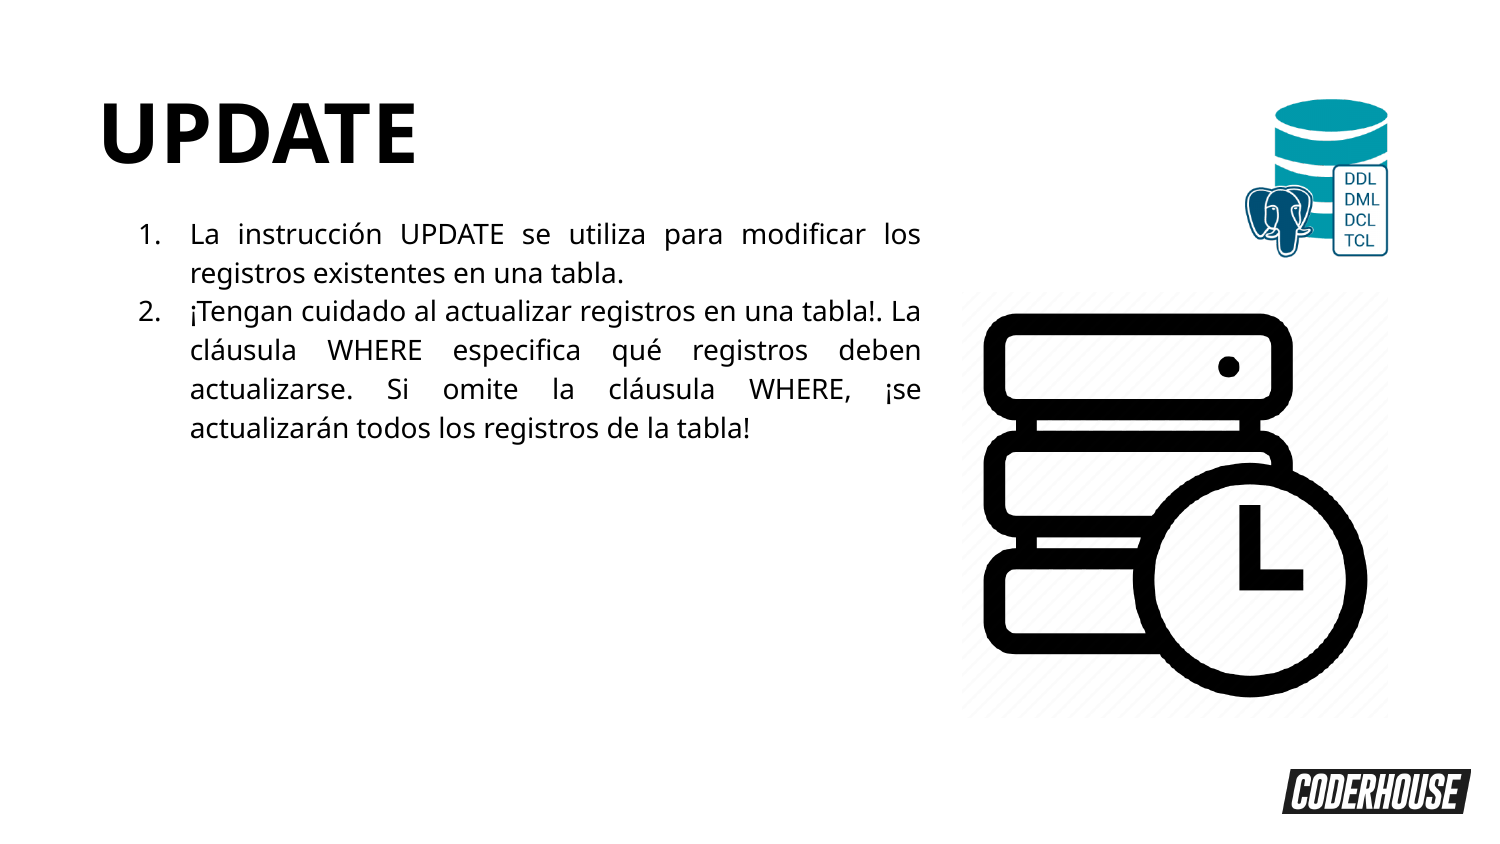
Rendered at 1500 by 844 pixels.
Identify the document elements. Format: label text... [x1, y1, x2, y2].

picture [1221, 76, 1418, 274]
picture [962, 291, 1389, 718]
text_box UPDATE [82, 76, 1220, 197]
picture [1281, 769, 1471, 814]
text_box La instrucción UPDATE se utiliza para modificar los registros existentes en una tabla. ¡Tengan cuidado al actualizar registros en una tabla!. La cláusula WHERE especifica qué registros deben actualizarse. Si omite la cláusula WHERE, ¡se actualizarán todos los registros de la tabla! [99, 196, 938, 459]
